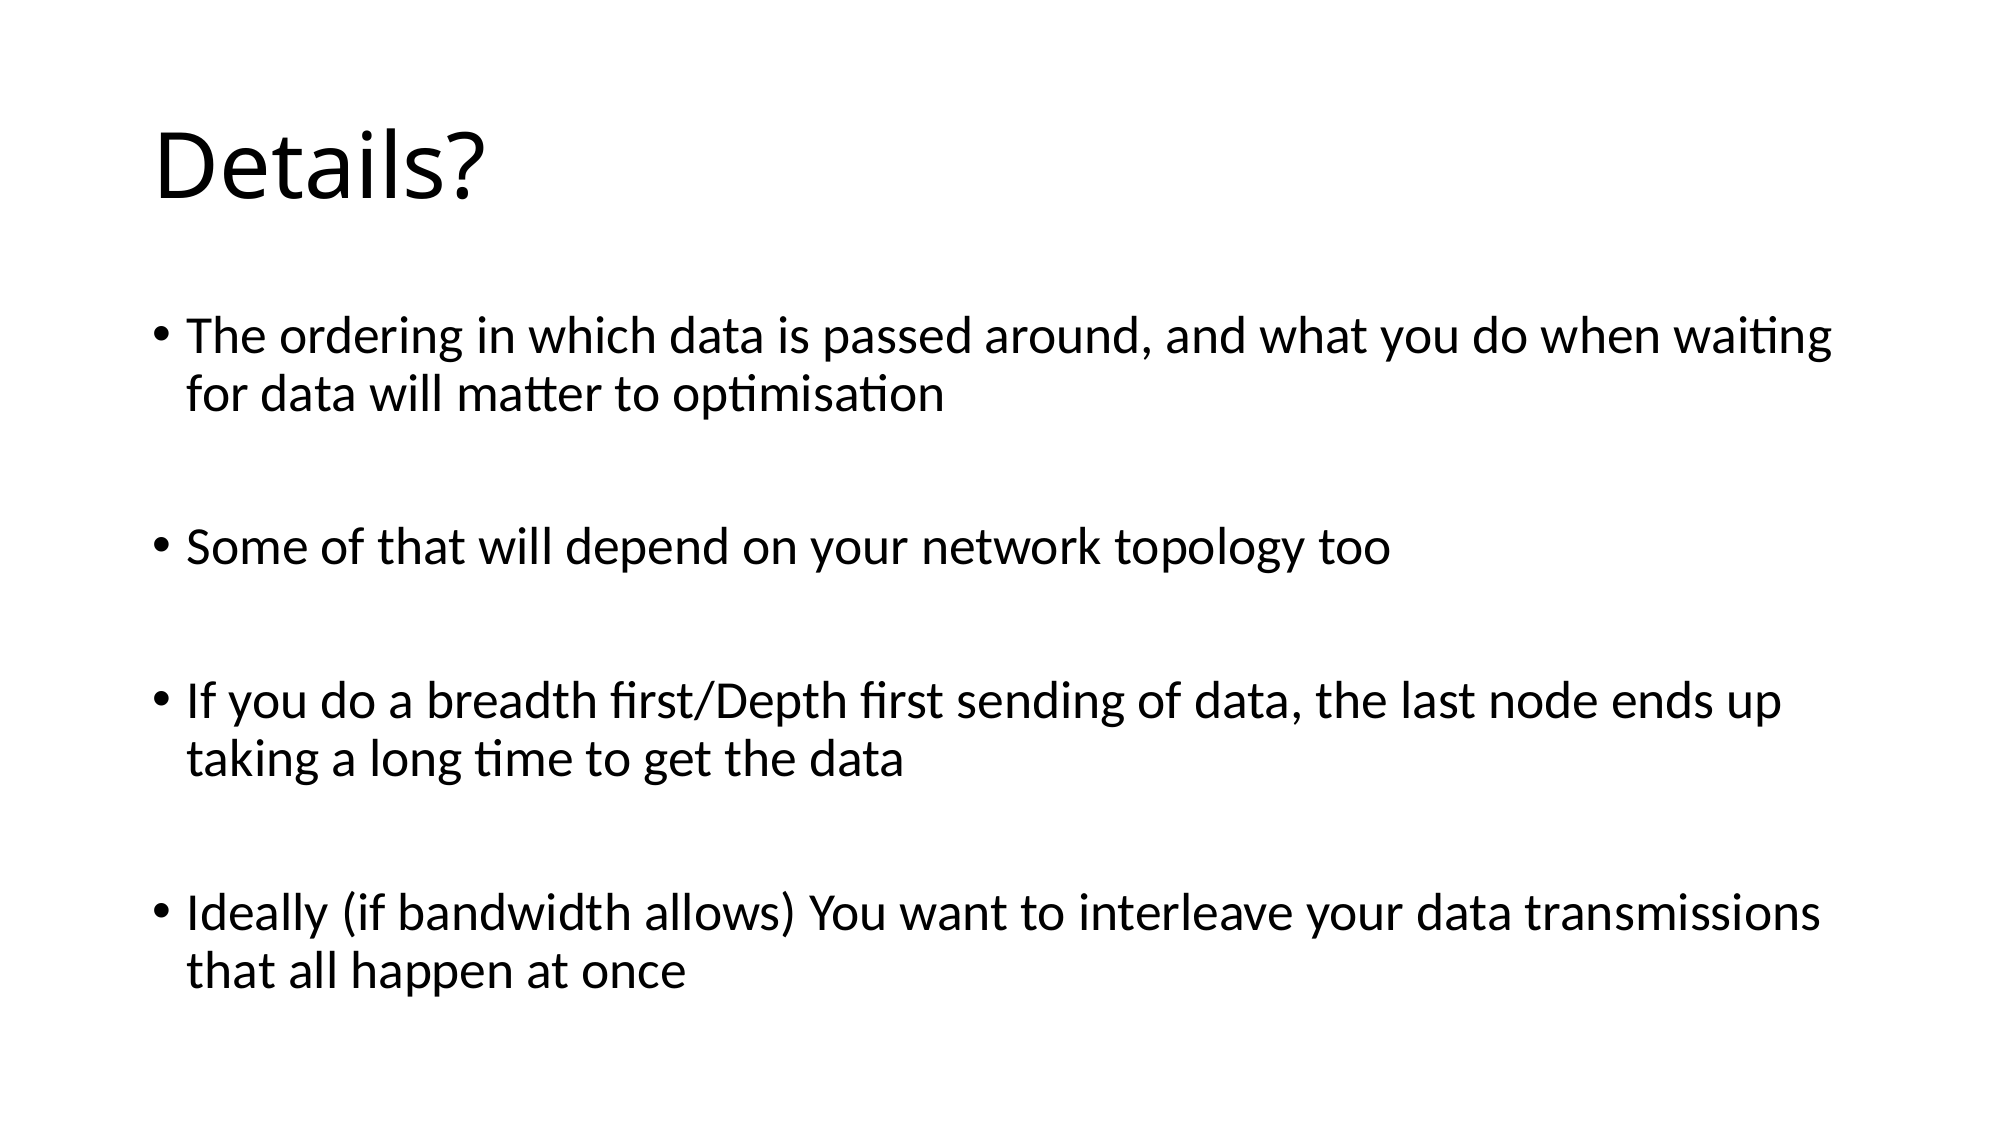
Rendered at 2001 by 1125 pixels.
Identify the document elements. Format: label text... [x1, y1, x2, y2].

list The ordering in which data is passed around, and what you do when waiting for data will matter to optimisation Some of that will depend on your network topology too If you do a breadth first/Depth first sending of data, the last node ends up taking a long time to get the data Ideally (if bandwidth allows) You want to interleave your data transmissions that all happen at once [137, 299, 1863, 1014]
title Details? [137, 59, 1863, 278]
